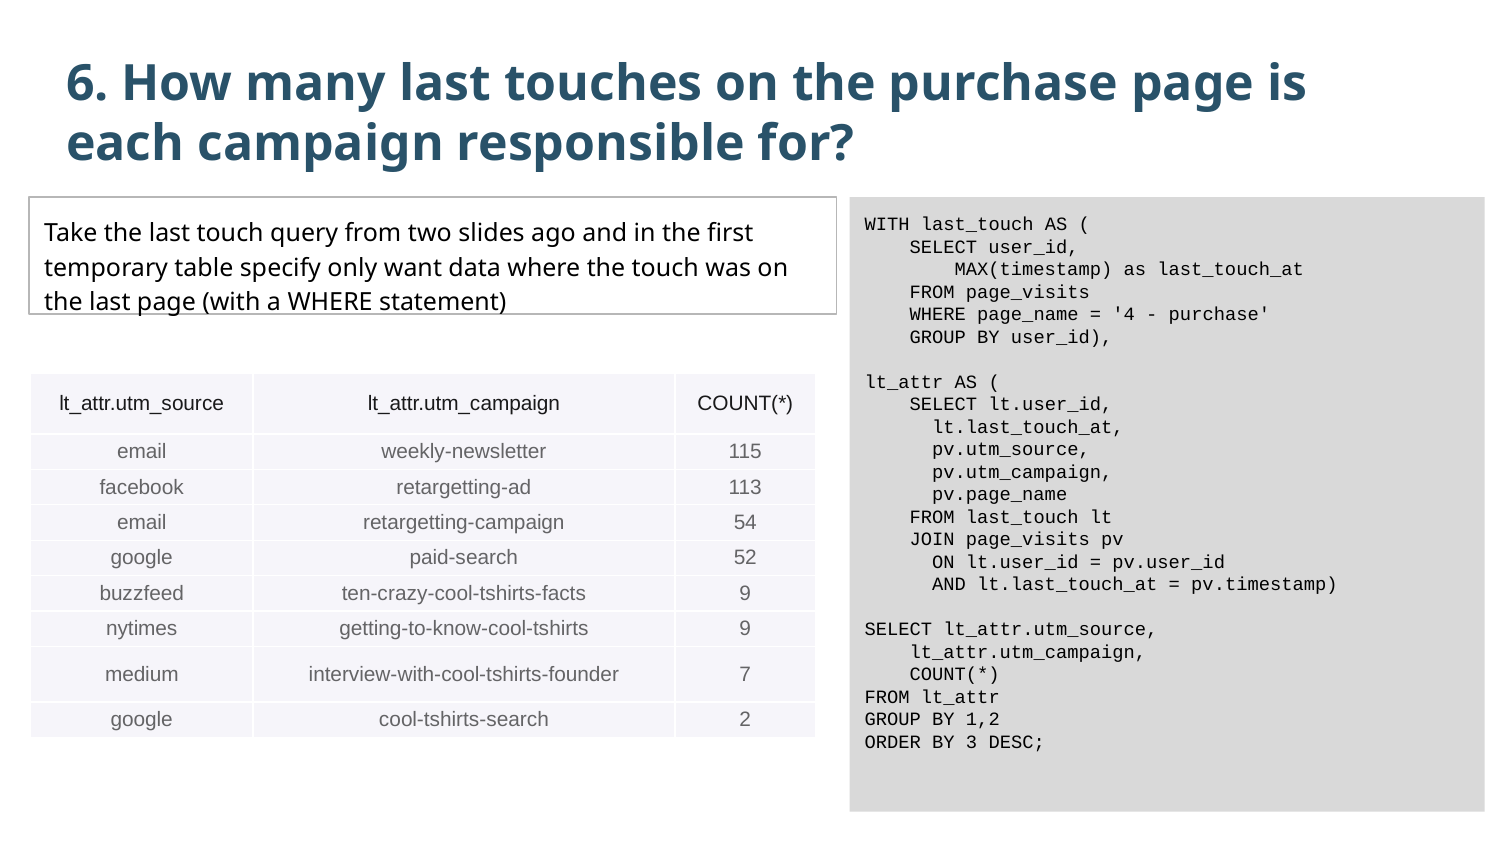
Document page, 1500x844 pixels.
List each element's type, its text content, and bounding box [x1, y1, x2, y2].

table_cell buzzfeed [31, 576, 252, 610]
table_cell 115 [676, 435, 815, 469]
table_cell retargetting-campaign [254, 505, 674, 540]
table_cell 7 [676, 647, 815, 701]
table_cell ten-crazy-cool-tshirts-facts [254, 576, 674, 610]
table_cell getting-to-know-cool-tshirts [254, 612, 674, 646]
table_cell paid-search [254, 541, 674, 575]
table_header COUNT(*) [676, 374, 815, 433]
table_cell medium [31, 647, 252, 701]
table_cell email [31, 505, 252, 540]
table_cell 52 [676, 541, 815, 575]
text_box Take the last touch query from two slides ago and in the first temporary table specify only want data where the touch was on the last page (with a WHERE statement) [29, 197, 837, 315]
text_box WITH last_touch AS ( SELECT user_id, MAX(timestamp) as last_touch_at FROM page_visits WHERE page_name = '4 - purchase' GROUP BY user_id), lt_attr AS ( SELECT lt.user_id, lt.last_touch_at, pv.utm_source, pv.utm_campaign, pv.page_name FROM last_touch lt JOIN page_visits pv ON lt.user_id = pv.user_id AND lt.last_touch_at = pv.timestamp) SELECT lt_attr.utm_source, lt_attr.utm_campaign, COUNT(*) FROM lt_attr GROUP BY 1,2 ORDER BY 3 DESC; [849, 197, 1485, 812]
table_header lt_attr.utm_source [31, 374, 252, 433]
table_cell email [31, 435, 252, 469]
table_cell 9 [676, 612, 815, 646]
table_cell interview-with-cool-tshirts-founder [254, 647, 674, 701]
table_cell 54 [676, 505, 815, 540]
table_cell weekly-newsletter [254, 435, 674, 469]
table_header lt_attr.utm_campaign [254, 374, 674, 433]
table_cell facebook [31, 470, 252, 504]
table_cell google [31, 703, 252, 737]
table_cell google [31, 541, 252, 575]
table_cell 9 [676, 576, 815, 610]
text_box 6. How many last touches on the purchase page is each campaign responsible for? [51, 48, 1449, 186]
table_cell cool-tshirts-search [254, 703, 674, 737]
table_cell 2 [676, 703, 815, 737]
table_cell 113 [676, 470, 815, 504]
table_cell retargetting-ad [254, 470, 674, 504]
table_cell nytimes [31, 612, 252, 646]
